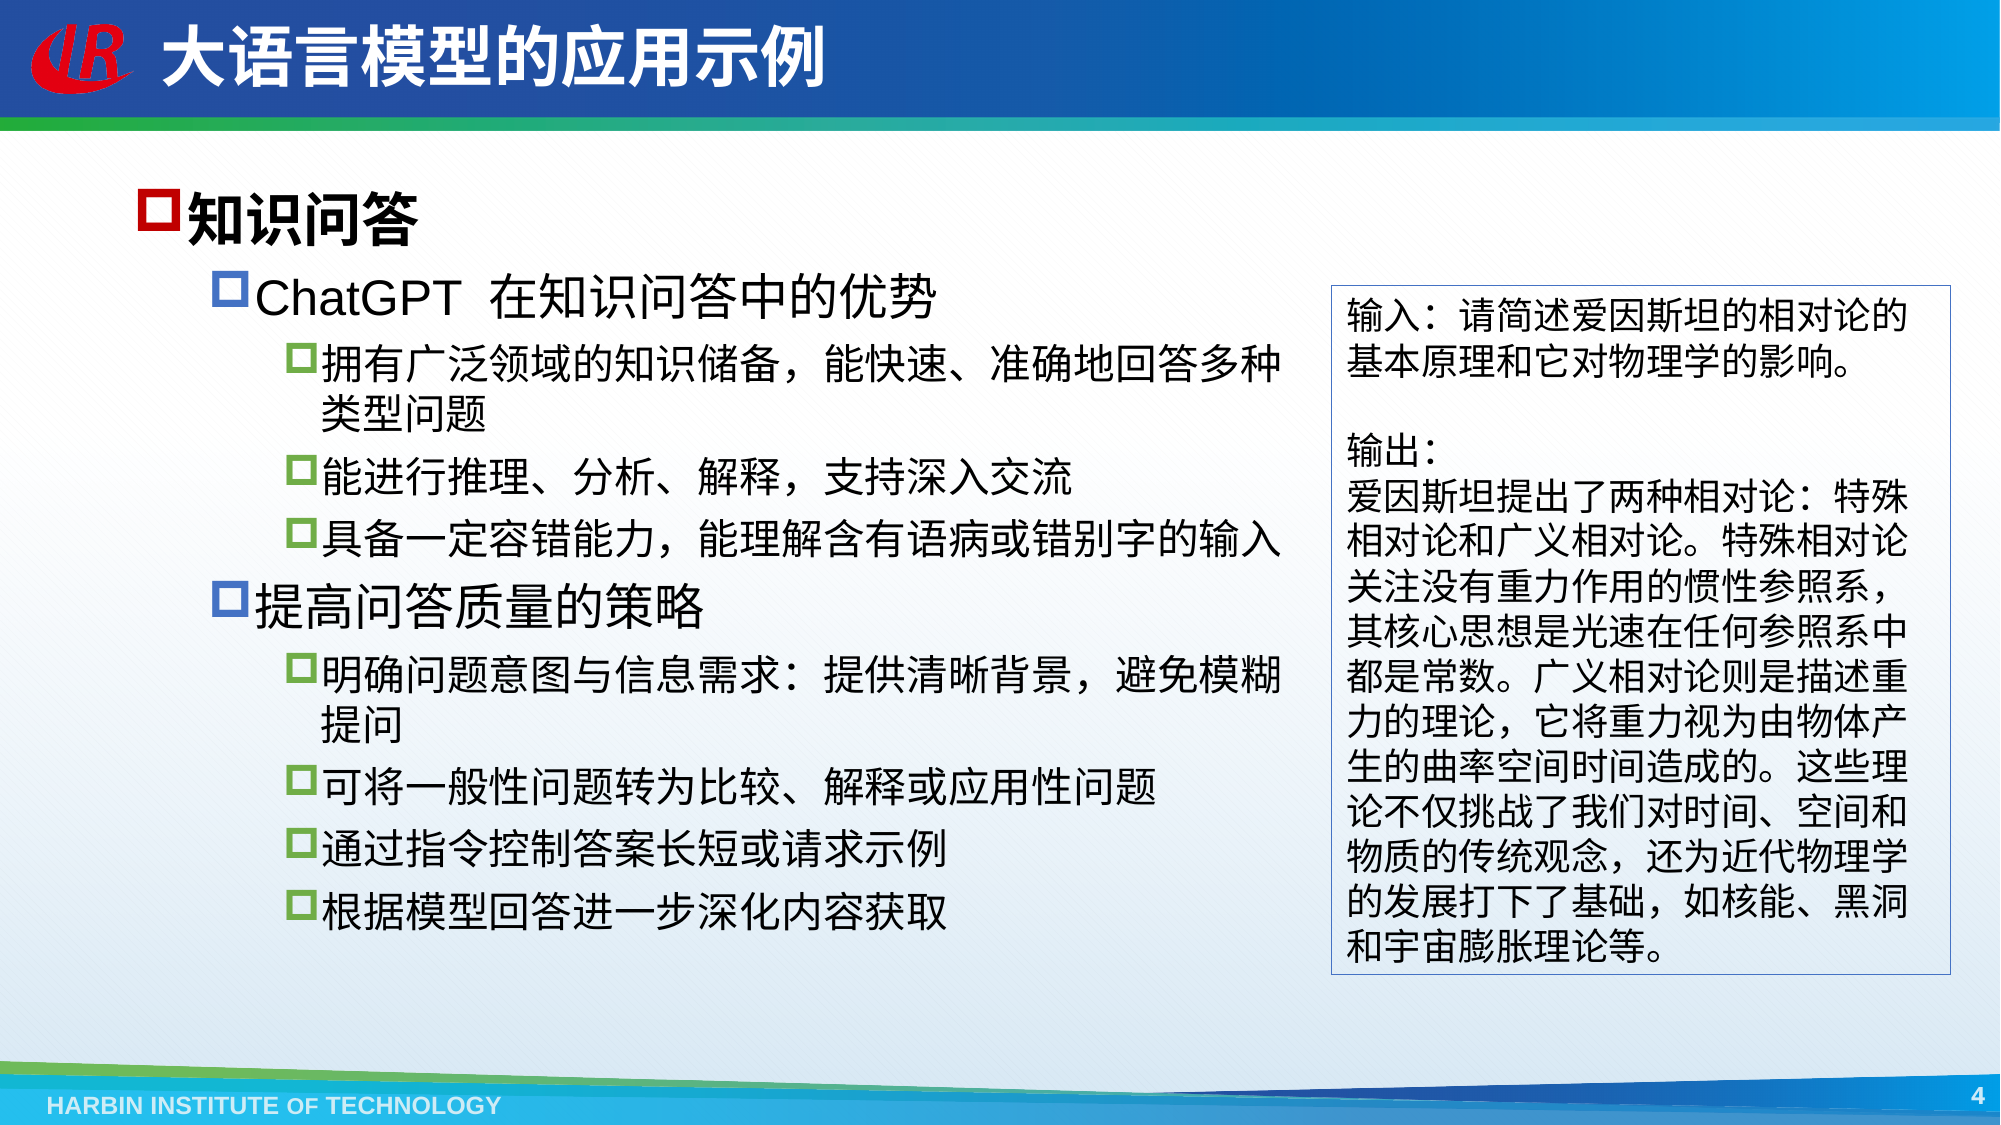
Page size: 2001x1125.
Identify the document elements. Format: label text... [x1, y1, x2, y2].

footer HARBIN INSTITUTE OF TECHNOLOGY [31, 1081, 843, 1125]
picture [843, 1061, 2000, 1125]
list 知识问答 ChatGPT 在知识问答中的优势 拥有广泛领域的知识储备，能快速、准确地回答多种类型问题 能进行推理、分析、解释，支持深入交流 具备一定容错能力，能理解含有语病或错别字的输入 提高问答质量的策略 明确问题意图与信息需求：提供清晰背景，避免模糊提问 可将一般性问题转为比较、解释或应用性问题 通过指令控制答案长短或请求示例 根据模型回答进一步深化内容获取 [118, 175, 1332, 1092]
text_box 输入：请简述爱因斯坦的相对论的基本原理和它对物理学的影响。 输出： 爱因斯坦提出了两种相对论：特殊相对论和广义相对论。特殊相对论关注没有重力作用的惯性参照系，其核心思想是光速在任何参照系中都是常数。广义相对论则是描述重力的理论，它将重力视为由物体产生的曲率空间时间造成的。这些理论不仅挑战了我们对时间、空间和物质的传统观念，还为近代物理学的发展打下了基础，如核能、黑洞和宇宙膨胀理论等。 [1331, 285, 1951, 975]
picture [0, 0, 2000, 131]
slide_number 4 [1623, 1072, 2000, 1110]
title 大语言模型的应用示例 [145, 16, 1035, 96]
picture [0, 1061, 118, 1125]
